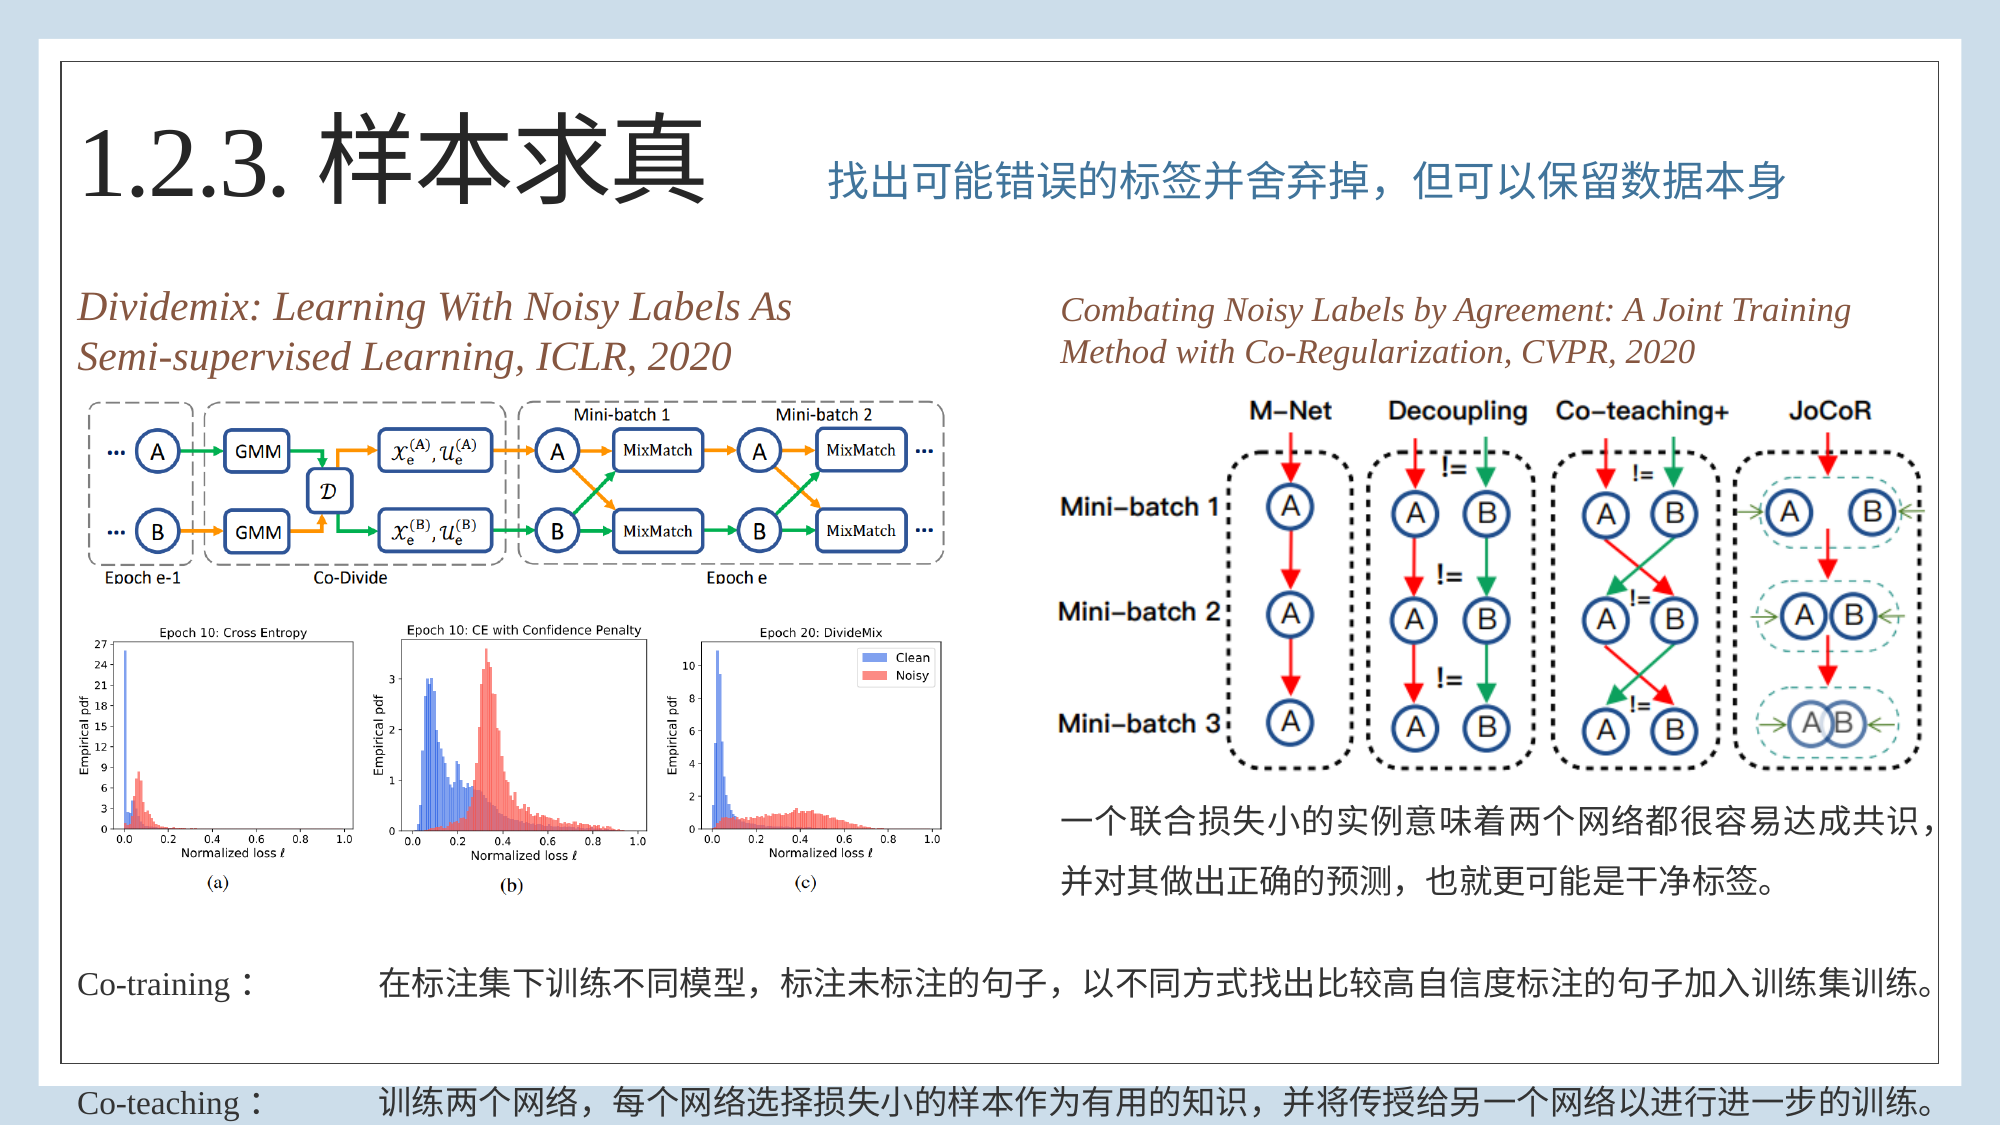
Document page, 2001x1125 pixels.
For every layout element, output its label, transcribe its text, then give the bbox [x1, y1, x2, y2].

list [62, 391, 957, 584]
list Dividemix: Learning With Noisy Labels As Semi-supervised Learning, ICLR, 2020 [62, 265, 956, 387]
picture [62, 616, 955, 902]
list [1044, 391, 1938, 783]
list Combating Noisy Labels by Agreement: A Joint Training Method with Co-Regularization, CVPR, 2020 [1045, 265, 1938, 388]
title 1.2.3.样本求真 找出可能错误的标签并舍弃掉，但可以保留数据本身 [62, 61, 1938, 266]
text_box 一个联合损失小的实例意味着两个网络都很容易达成共识，并对其做出正确的预测，也就更可能是干净标签。 [1045, 788, 1938, 908]
text_box Co-training： 在标注集下训练不同模型，标注未标注的句子，以不同方式找出比较高自信度标注的句子加入训练集训练。 Co-teaching： 训练两个网络，每个网络选择损失小的样本作为有用的知识，并将传授给另一个网络以进行进一步的训练。 [62, 934, 1937, 1125]
